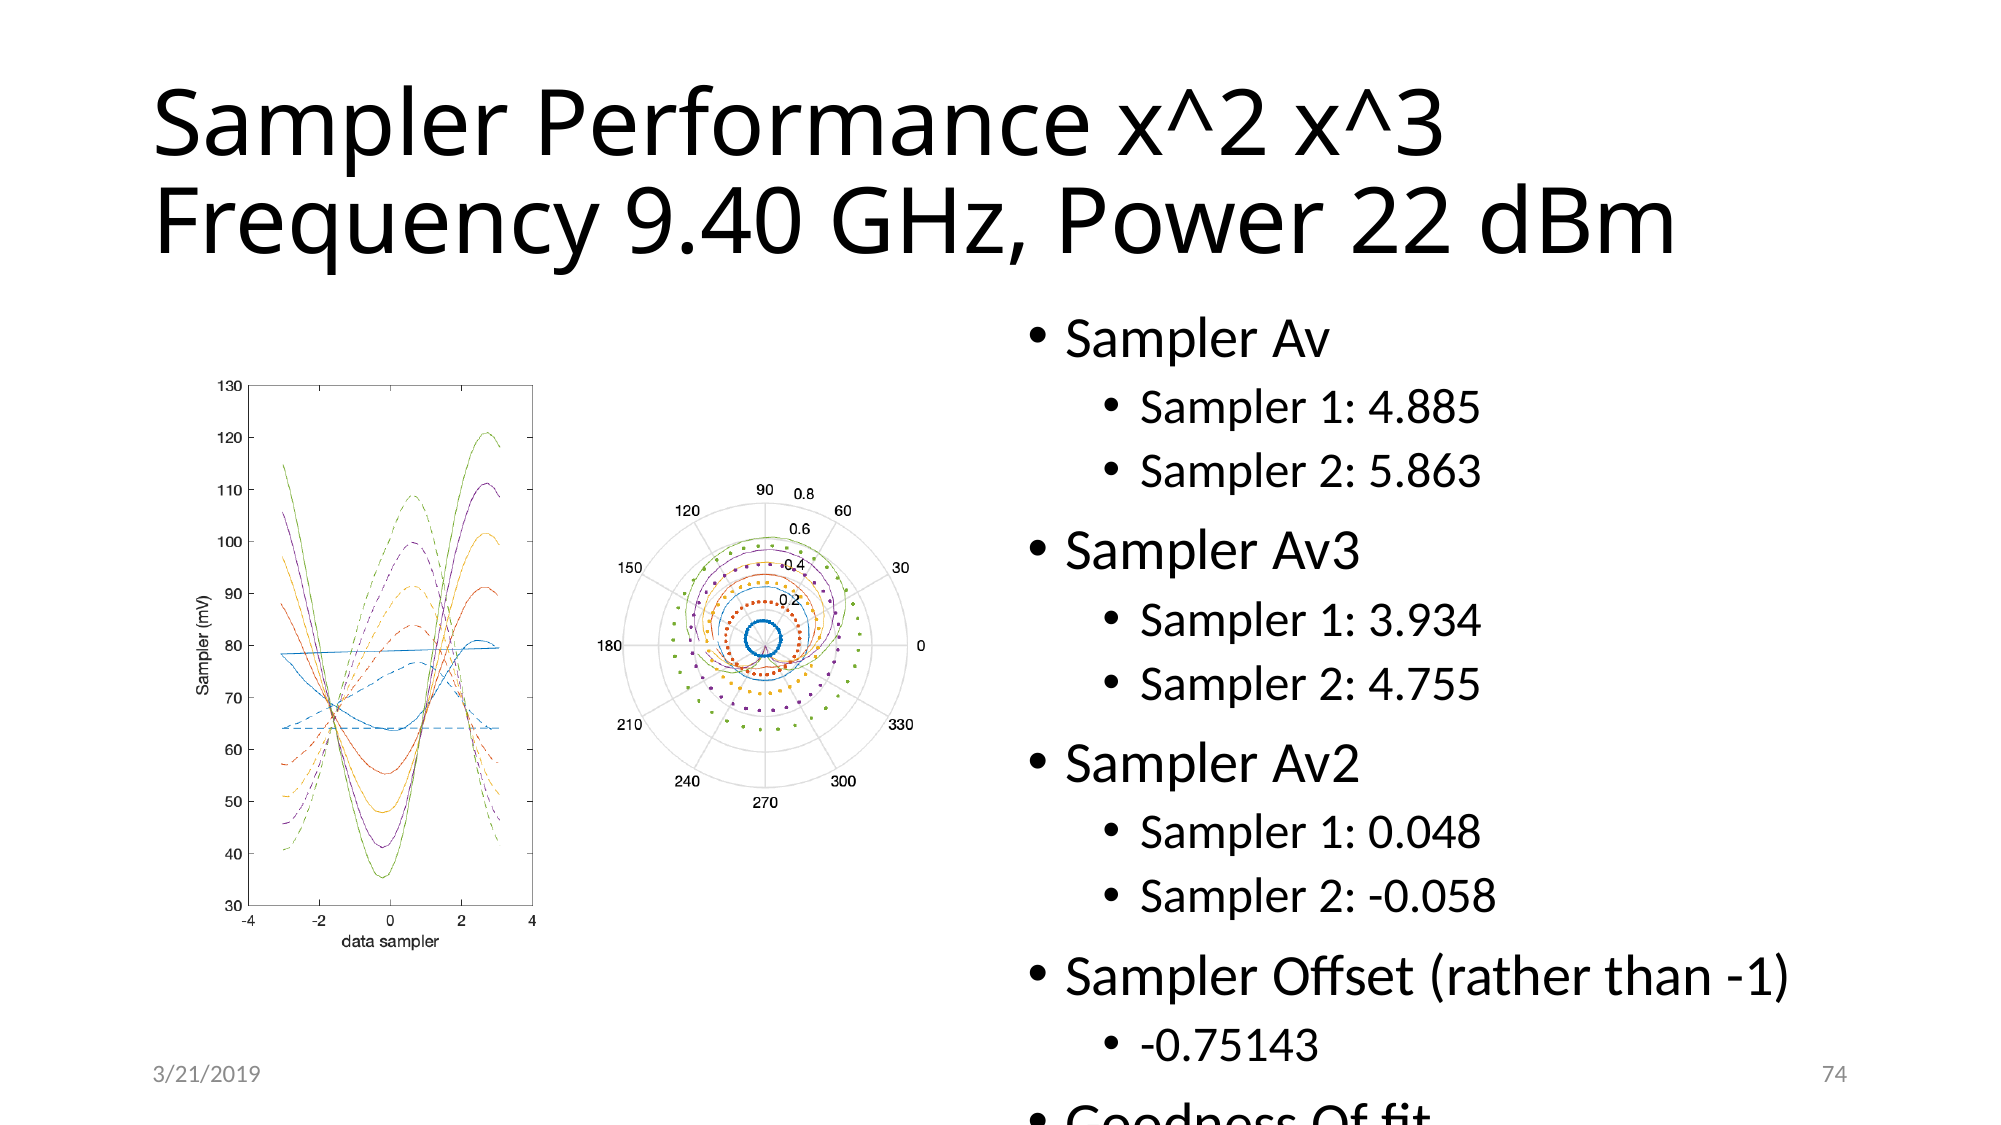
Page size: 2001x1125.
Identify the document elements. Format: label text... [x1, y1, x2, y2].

footer [662, 1042, 1338, 1103]
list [137, 337, 988, 975]
slide_number ‹#› [1412, 1042, 1863, 1103]
title Sampler Performance x^2 x^3 Frequency 9.40 GHz, Power 22 dBm [137, 59, 1863, 278]
list Sampler Av Sampler 1: 4.885 Sampler 2: 5.863 Sampler Av3 Sampler 1: 3.934 Sampler 2: 4.755 Sampler Av2 Sampler 1: 0.048 Sampler 2: -0.058 Sampler Offset (rather than -1) -0.75143 Goodness Of fit 0 [1012, 299, 1863, 1014]
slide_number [137, 1042, 588, 1103]
